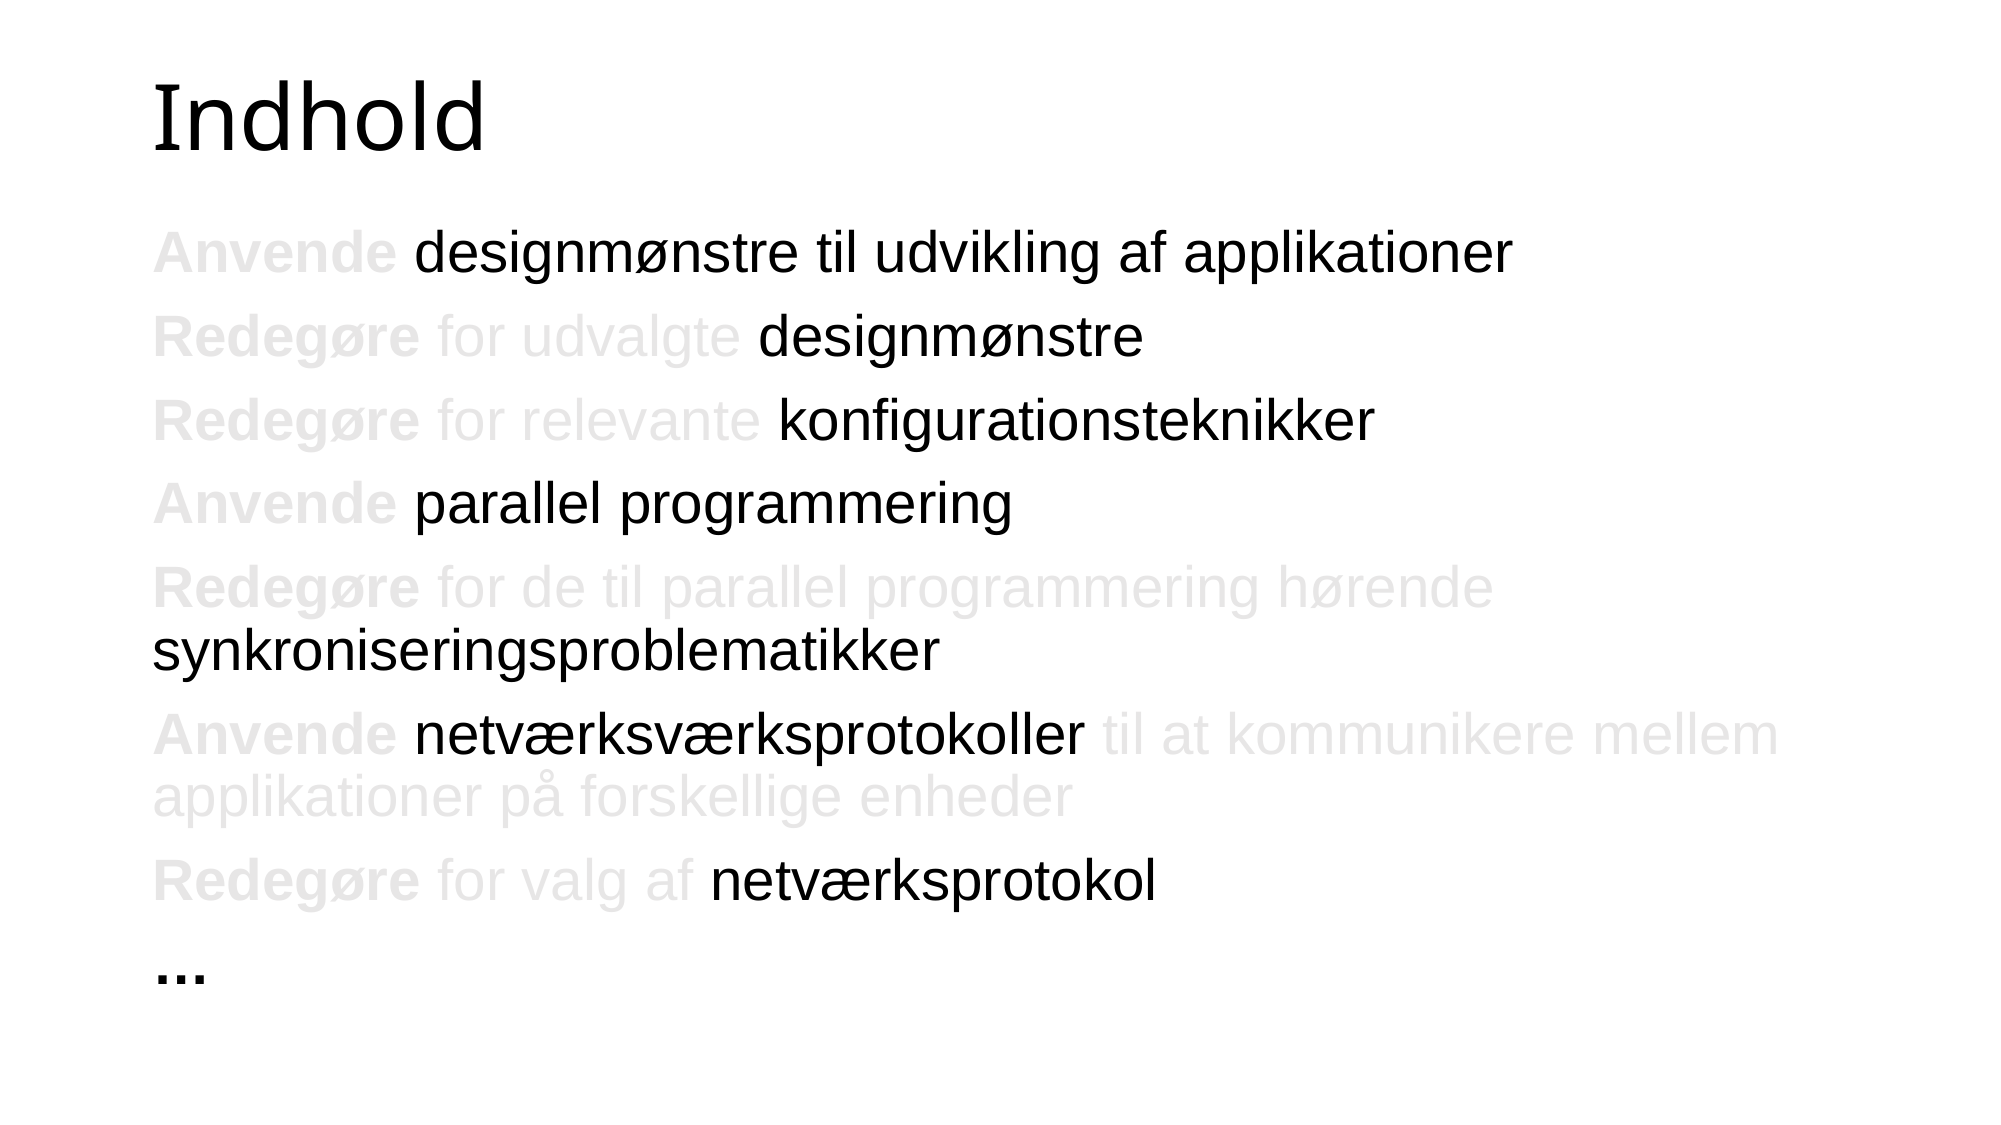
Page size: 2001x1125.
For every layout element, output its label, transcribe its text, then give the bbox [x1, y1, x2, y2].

text_box Anvende designmønstre til udvikling af applikationer Redegøre for udvalgte designmønstre Redegøre for relevante konfigurationsteknikker Anvende parallel programmering Redegøre for de til parallel programmering hørende synkroniseringsproblematikker Anvende netværksværksprotokoller til at kommunikere mellem applikationer på forskellige enheder Redegøre for valg af netværksprotokol … [137, 215, 1863, 1014]
text_box Indhold [137, 59, 1863, 182]
